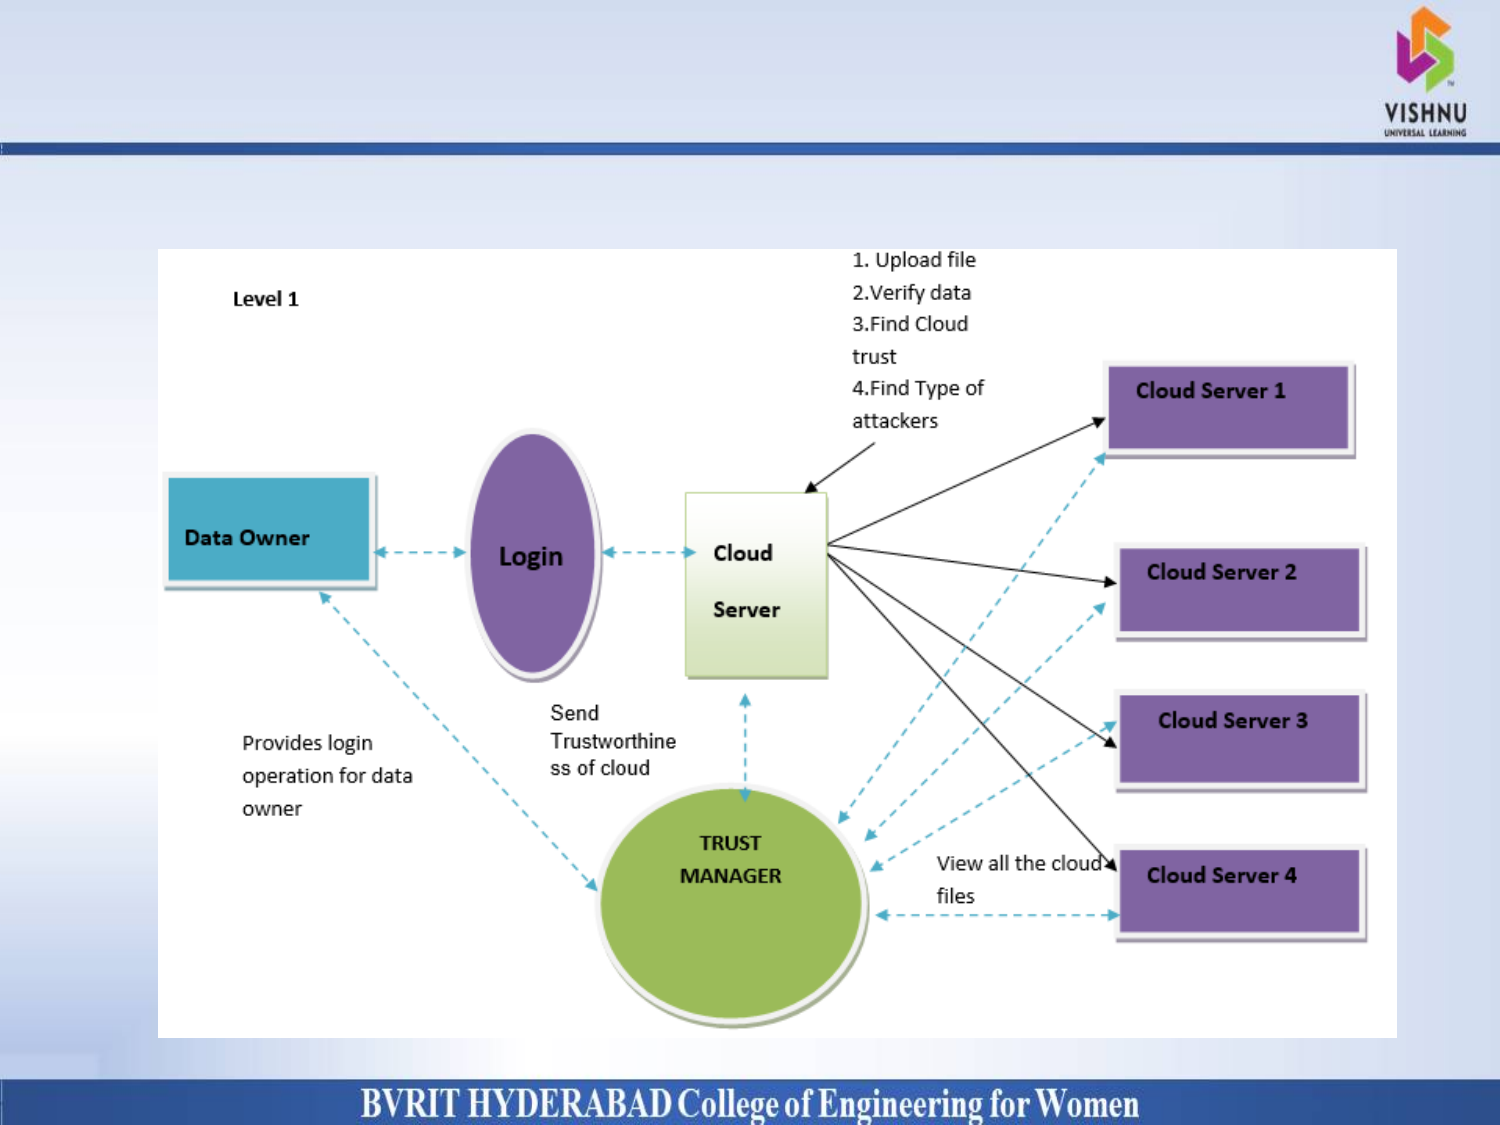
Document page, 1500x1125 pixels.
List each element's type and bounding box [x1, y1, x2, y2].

list [141, 249, 1398, 1038]
picture [0, 0, 1500, 1125]
